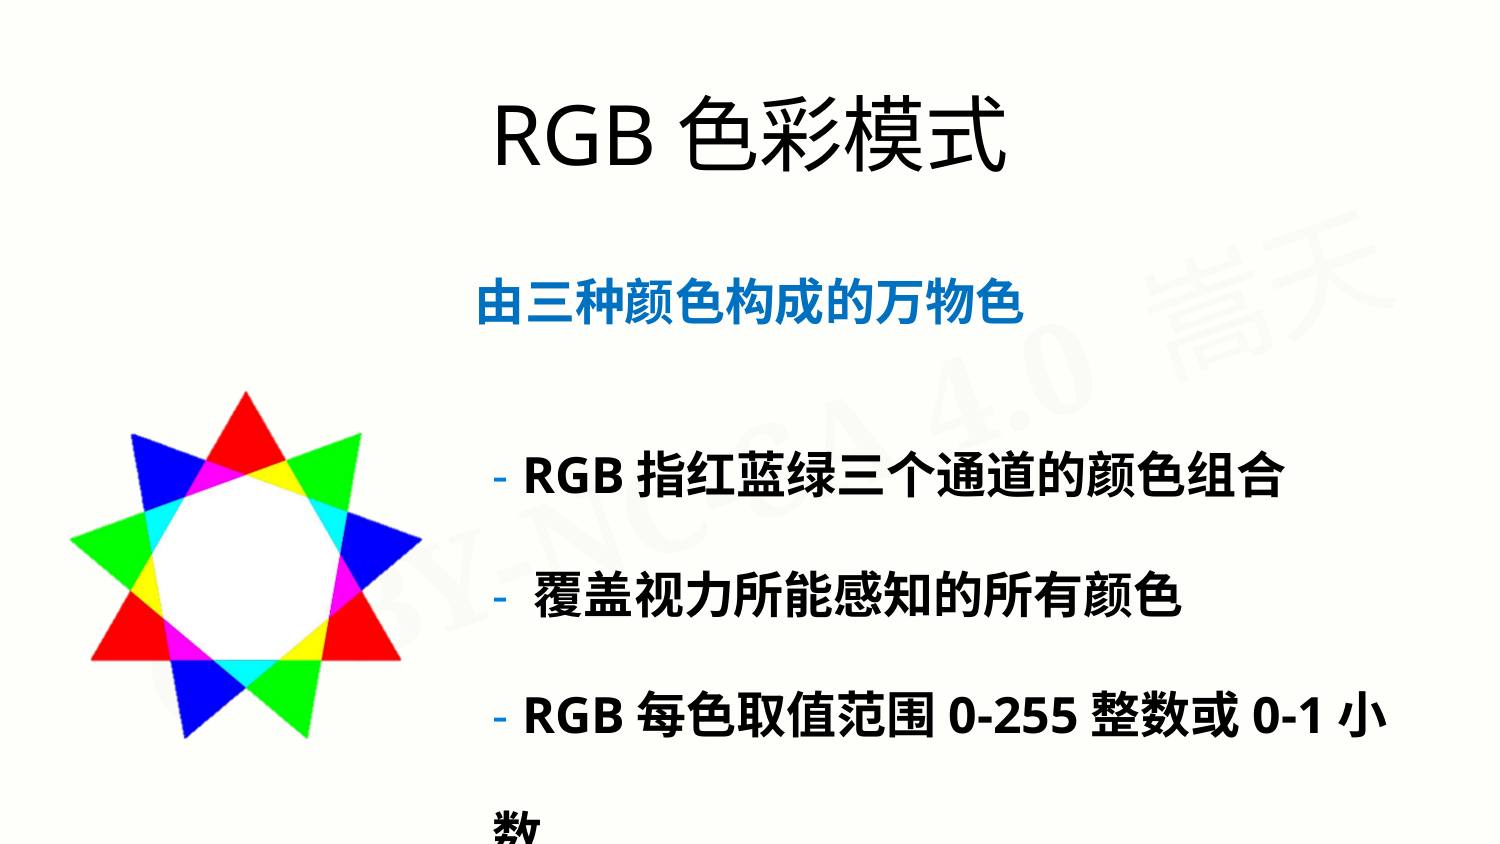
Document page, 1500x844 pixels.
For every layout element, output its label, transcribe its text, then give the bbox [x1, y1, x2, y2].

picture [52, 372, 439, 759]
text_box - RGB指红蓝绿三个通道的颜色组合 - 覆盖视力所能感知的所有颜色 - RGB每色取值范围0-255整数或0-1小数 [478, 376, 1447, 844]
text_box RGB色彩模式 [0, 79, 1500, 211]
text_box 由三种颜色构成的万物色 [0, 232, 1500, 338]
